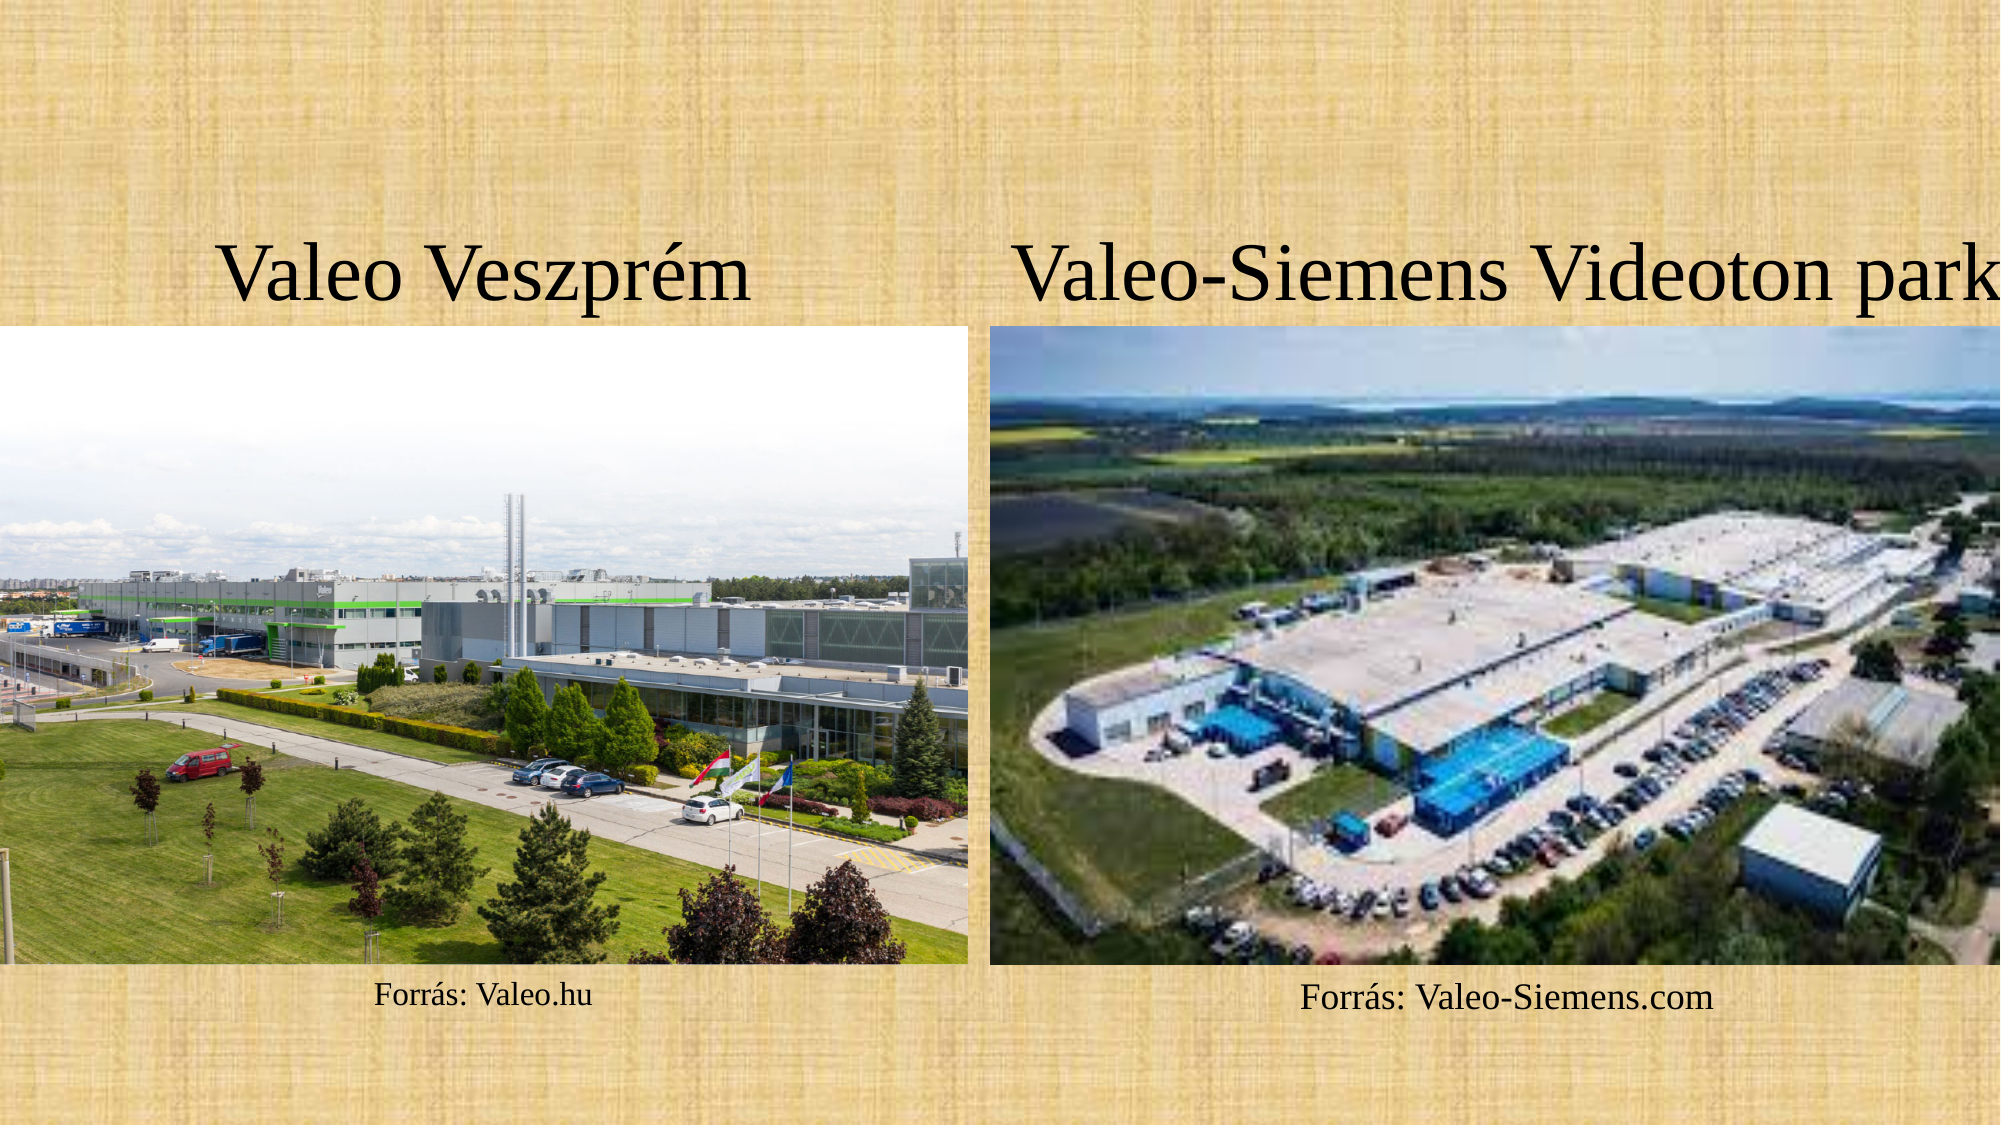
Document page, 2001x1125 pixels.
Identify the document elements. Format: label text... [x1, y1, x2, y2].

text_box Forrás: Valeo-Siemens.com [1285, 965, 1730, 1025]
picture [0, 0, 2001, 1125]
text_box Forrás: Valeo.hu [359, 965, 609, 1020]
text_box Valeo Veszprém [199, 210, 768, 325]
text_box Valeo-Siemens Videoton park [995, 210, 2000, 325]
